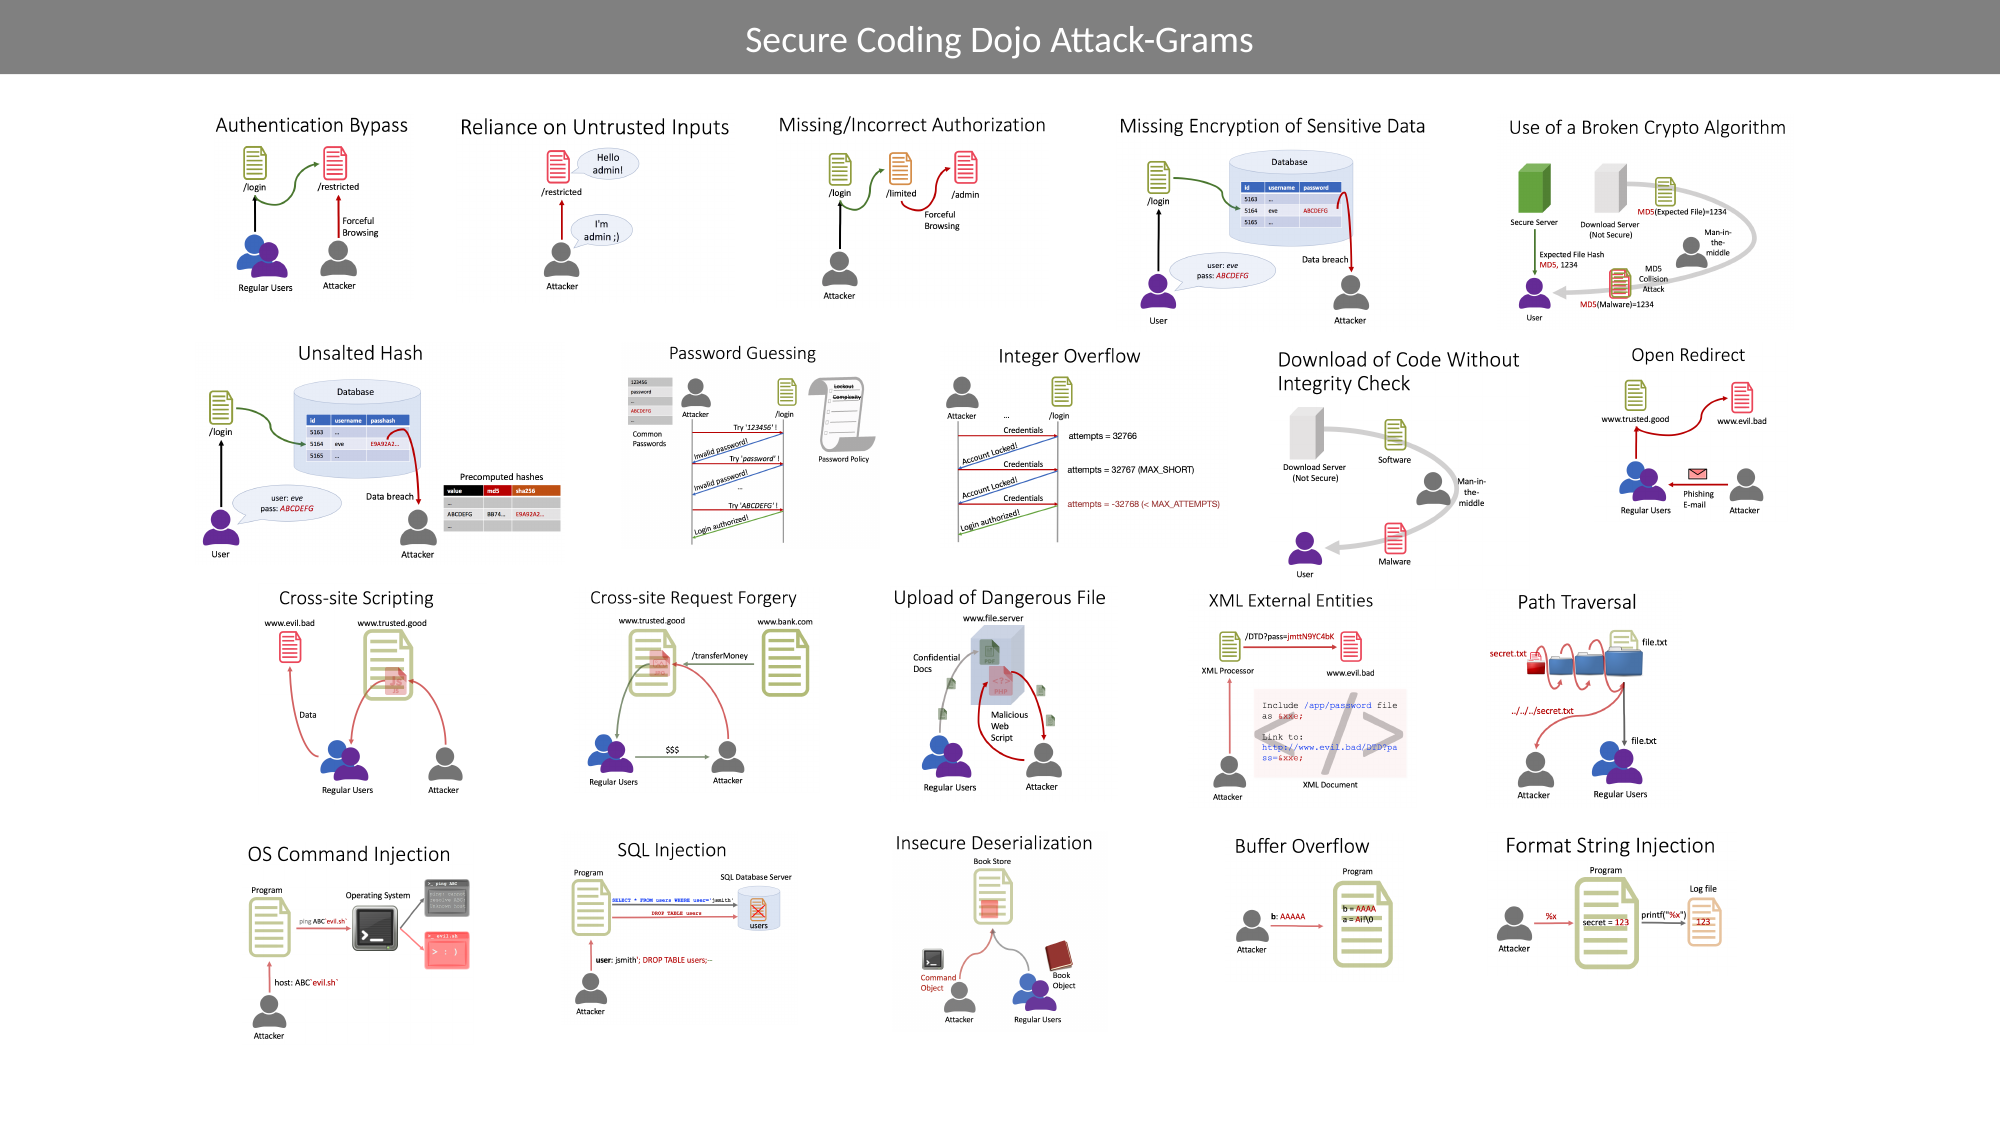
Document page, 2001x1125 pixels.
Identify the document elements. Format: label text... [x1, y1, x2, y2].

picture [574, 587, 820, 794]
picture [620, 342, 880, 549]
picture [1487, 832, 1737, 976]
picture [1225, 833, 1404, 982]
picture [892, 831, 1108, 1032]
picture [1594, 342, 1788, 522]
picture [1115, 114, 1430, 332]
picture [214, 114, 414, 302]
picture [890, 586, 1118, 802]
picture [195, 342, 565, 565]
picture [1496, 114, 1794, 330]
picture [776, 113, 1049, 308]
picture [456, 113, 735, 303]
picture [242, 842, 474, 1046]
picture [1188, 348, 1682, 808]
picture [258, 583, 487, 805]
text_box Secure Coding Dojo Attack-Grams [0, 0, 2000, 75]
picture [940, 342, 1228, 548]
picture [561, 831, 798, 1025]
